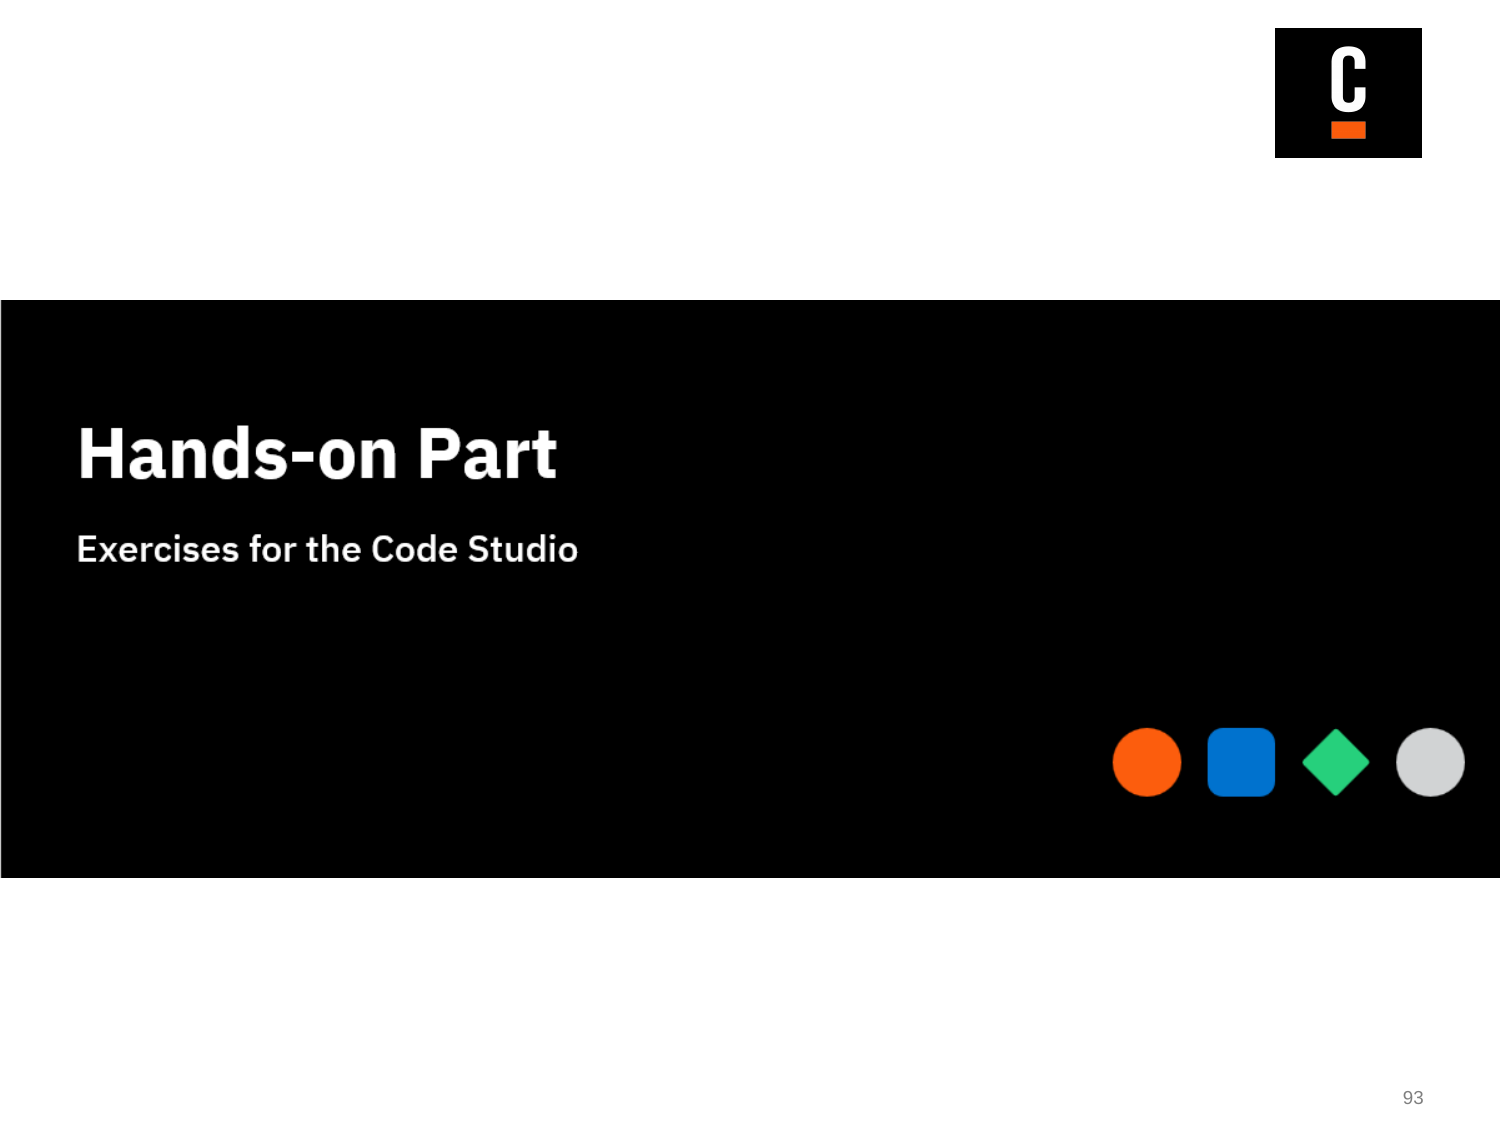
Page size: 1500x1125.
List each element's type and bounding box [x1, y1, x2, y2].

picture [1275, 27, 1422, 158]
picture [0, 299, 1500, 879]
